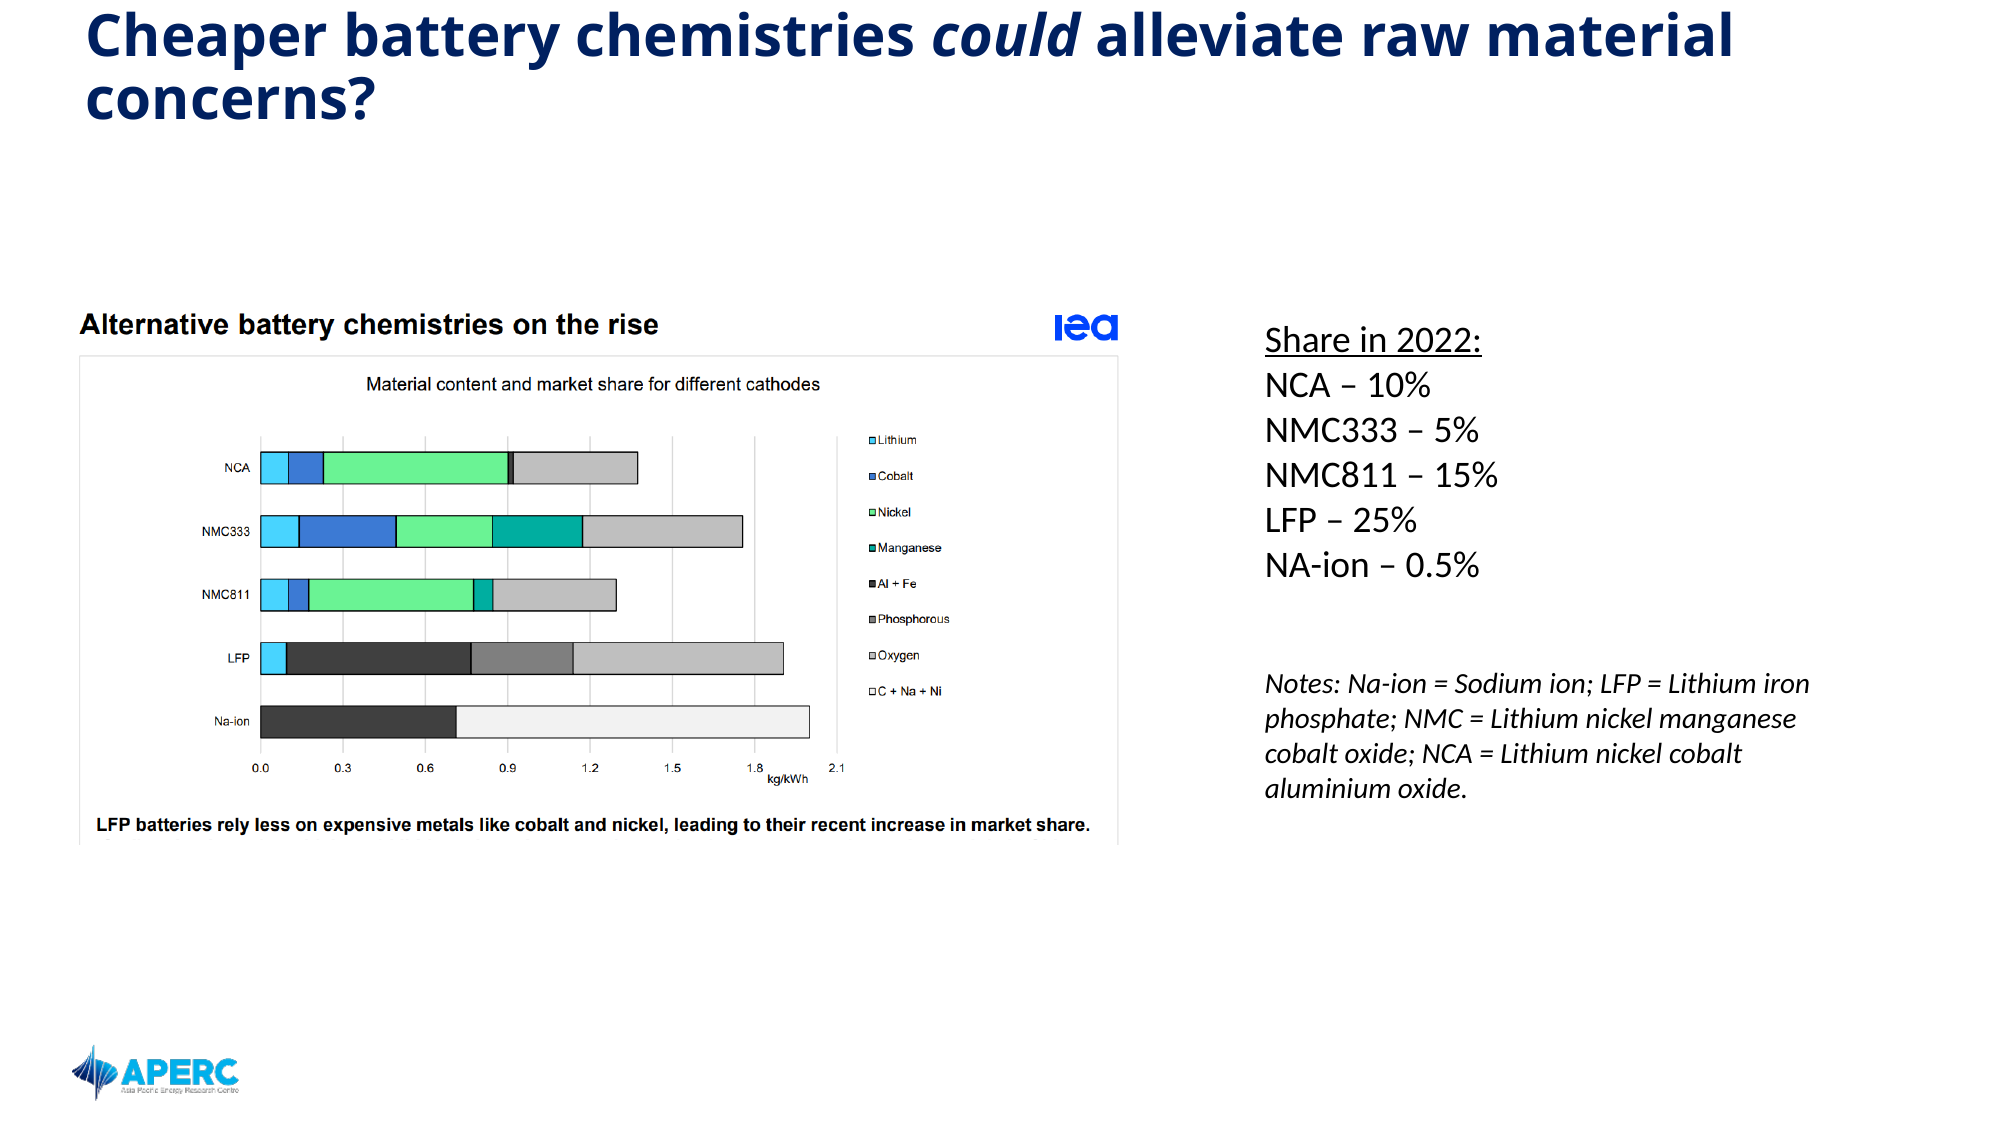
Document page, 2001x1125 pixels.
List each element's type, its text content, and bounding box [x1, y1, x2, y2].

picture [70, 1042, 241, 1103]
title Cheaper battery chemistries could alleviate raw material concerns? [70, 51, 1930, 140]
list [70, 307, 1127, 845]
text_box Share in 2022: NCA – 10% NMC333 – 5% NMC811 – 15% LFP – 25% NA-ion – 0.5% Notes: Na-ion = Sodium ion; LFP = Lithium iron phosphate; NMC = Lithium nickel manganese cobalt oxide; NCA = Lithium nickel cobalt aluminium oxide. [1249, 307, 1863, 813]
